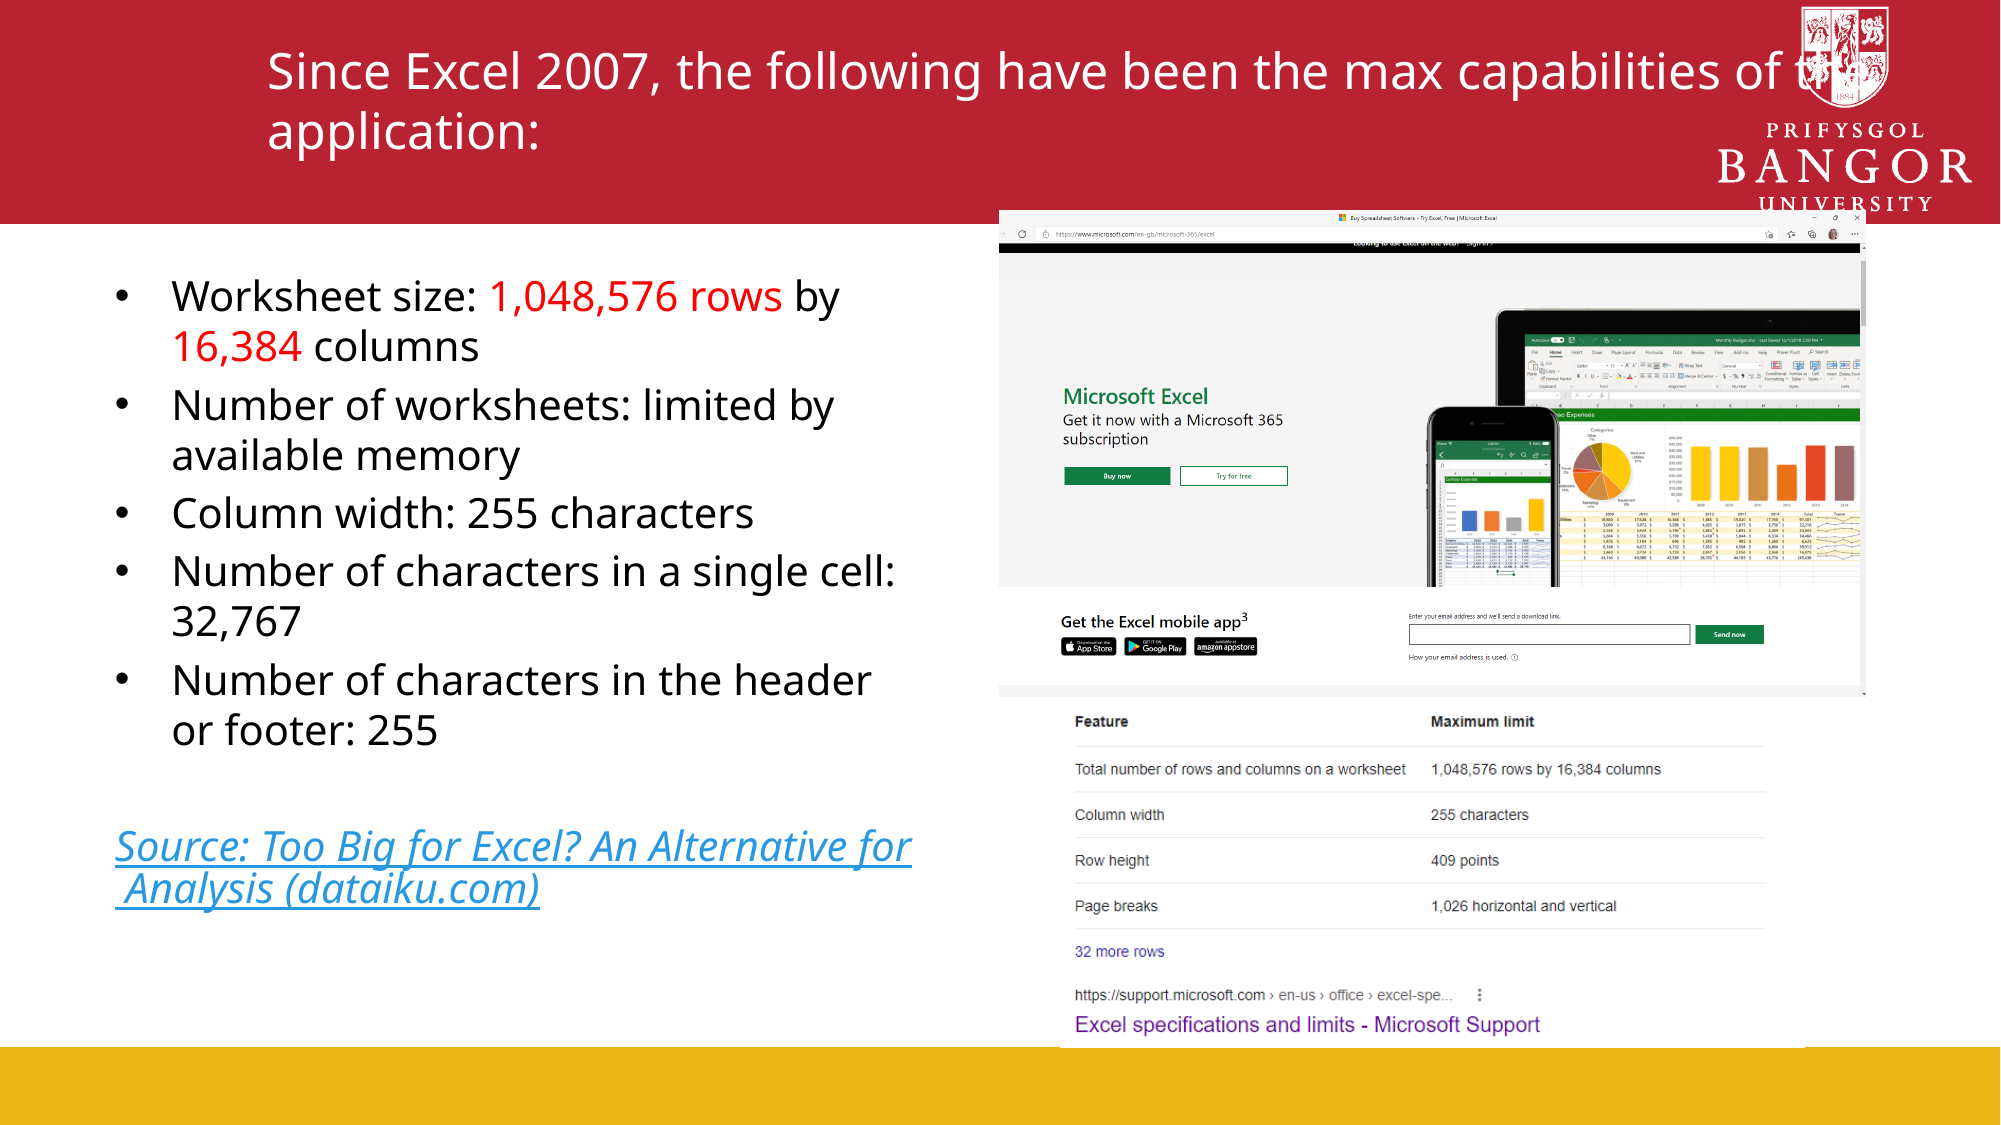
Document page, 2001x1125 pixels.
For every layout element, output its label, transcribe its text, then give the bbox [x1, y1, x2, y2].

title Since Excel 2007, the following have been the max capabilities of the application: [252, 45, 1893, 155]
list Worksheet size: 1,048,576 rows by 16,384 columns Number of worksheets: limited by available memory Column width: 255 characters Number of characters in a single cell: 32,767 Number of characters in the header or footer: 255 Source: Too Big for Excel? An Alternative for Analysis (dataiku.com) [99, 262, 928, 1005]
picture [999, 0, 2001, 1049]
